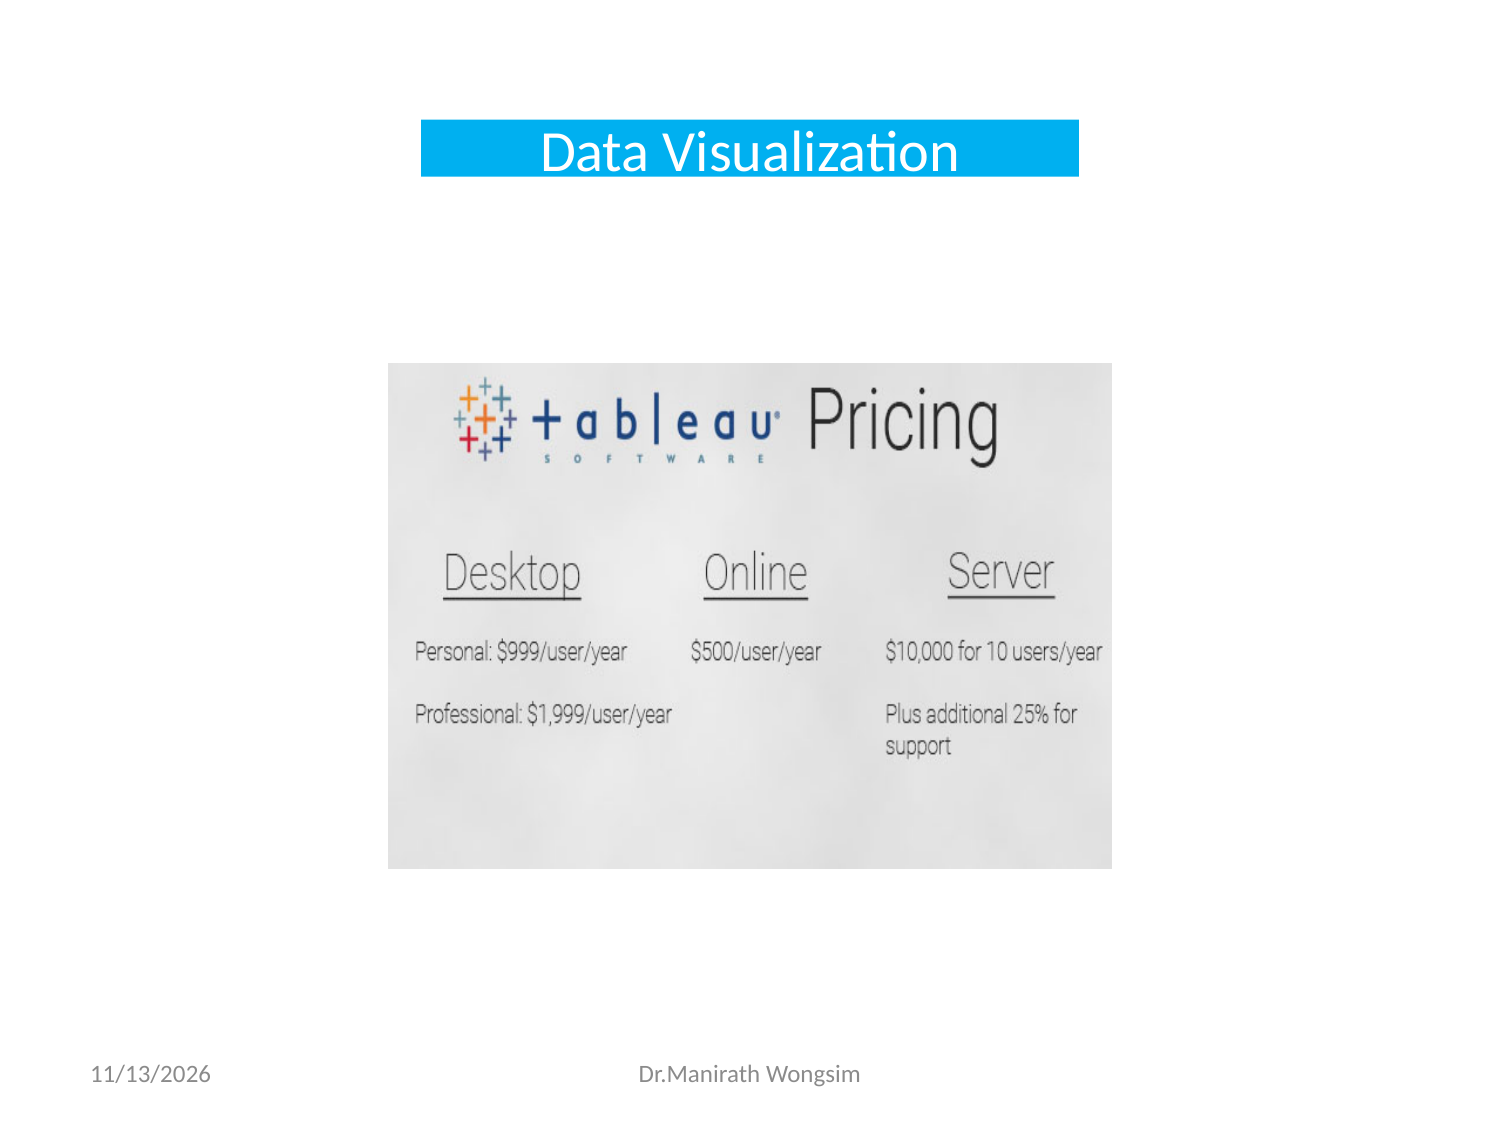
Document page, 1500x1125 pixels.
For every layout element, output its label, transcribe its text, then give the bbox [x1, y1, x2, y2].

text_box Data Visualization [419, 117, 1081, 179]
footer Dr.Manirath Wongsim [512, 1042, 988, 1103]
picture [388, 363, 1112, 869]
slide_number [75, 1042, 425, 1103]
